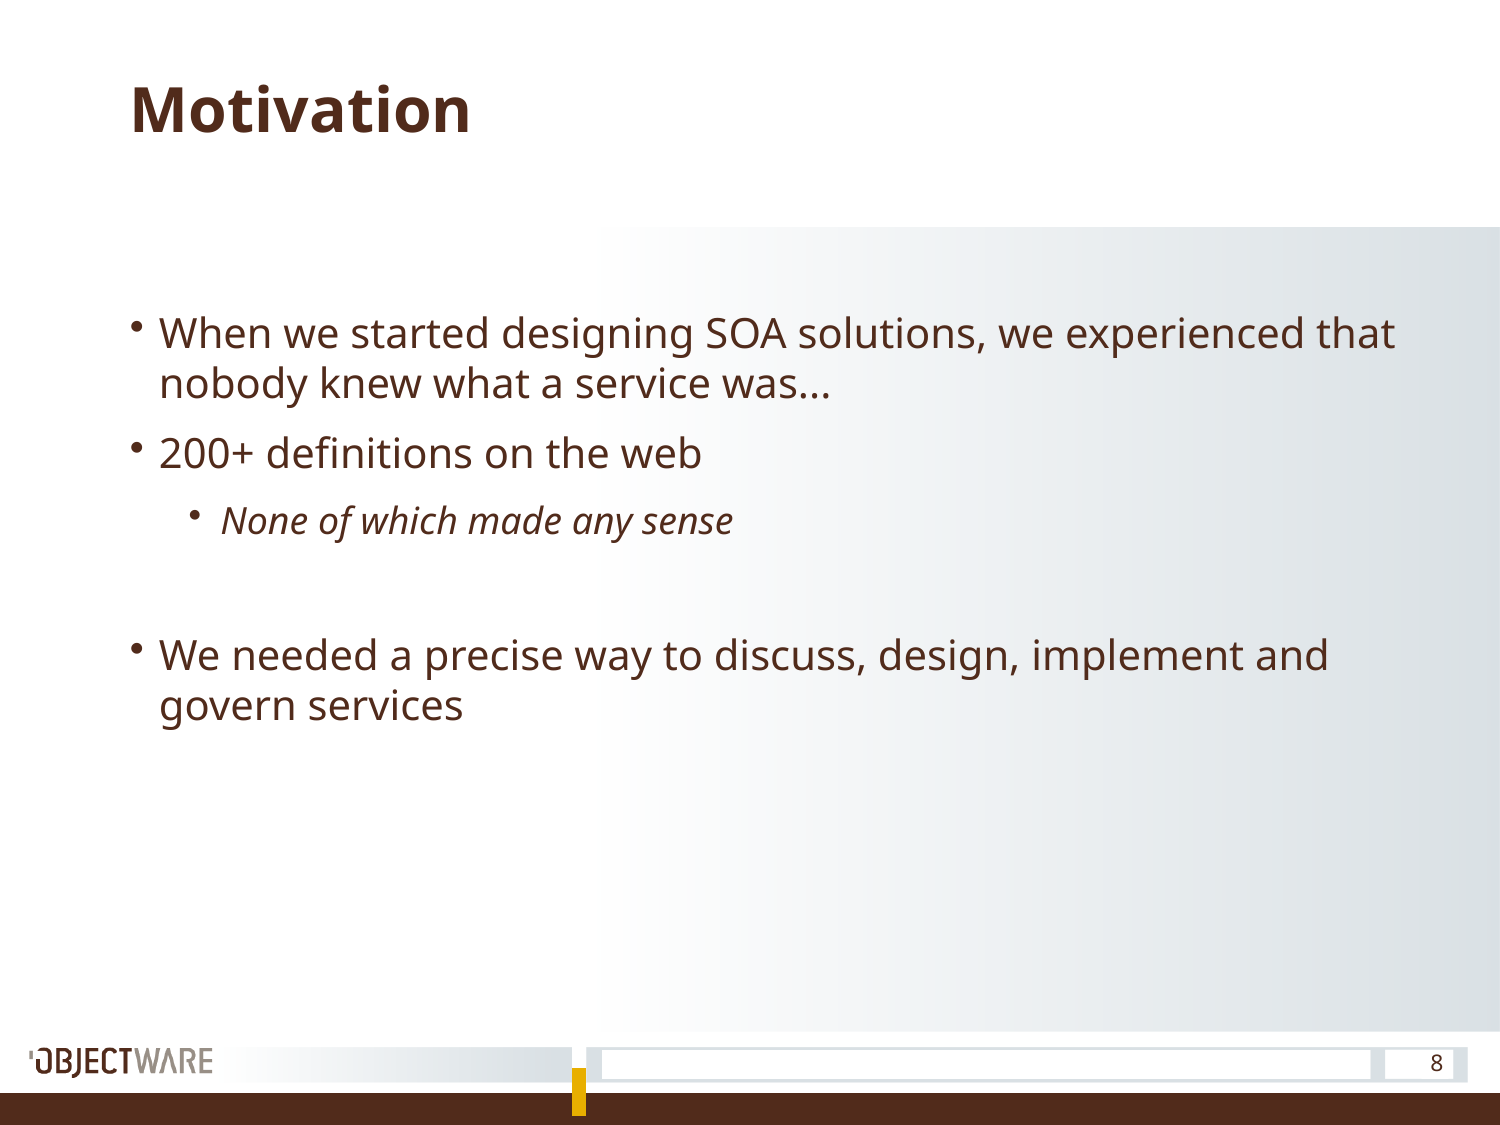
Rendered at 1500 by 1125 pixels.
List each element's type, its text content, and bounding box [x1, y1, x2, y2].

list When we started designing SOA solutions, we experienced that nobody knew what a service was... 200+ definitions on the web None of which made any sense We needed a precise way to discuss, design, implement and govern services [114, 227, 1459, 1000]
slide_number 8 [1376, 1049, 1459, 1080]
picture [0, 227, 1500, 1125]
title Motivation [114, 62, 1459, 227]
